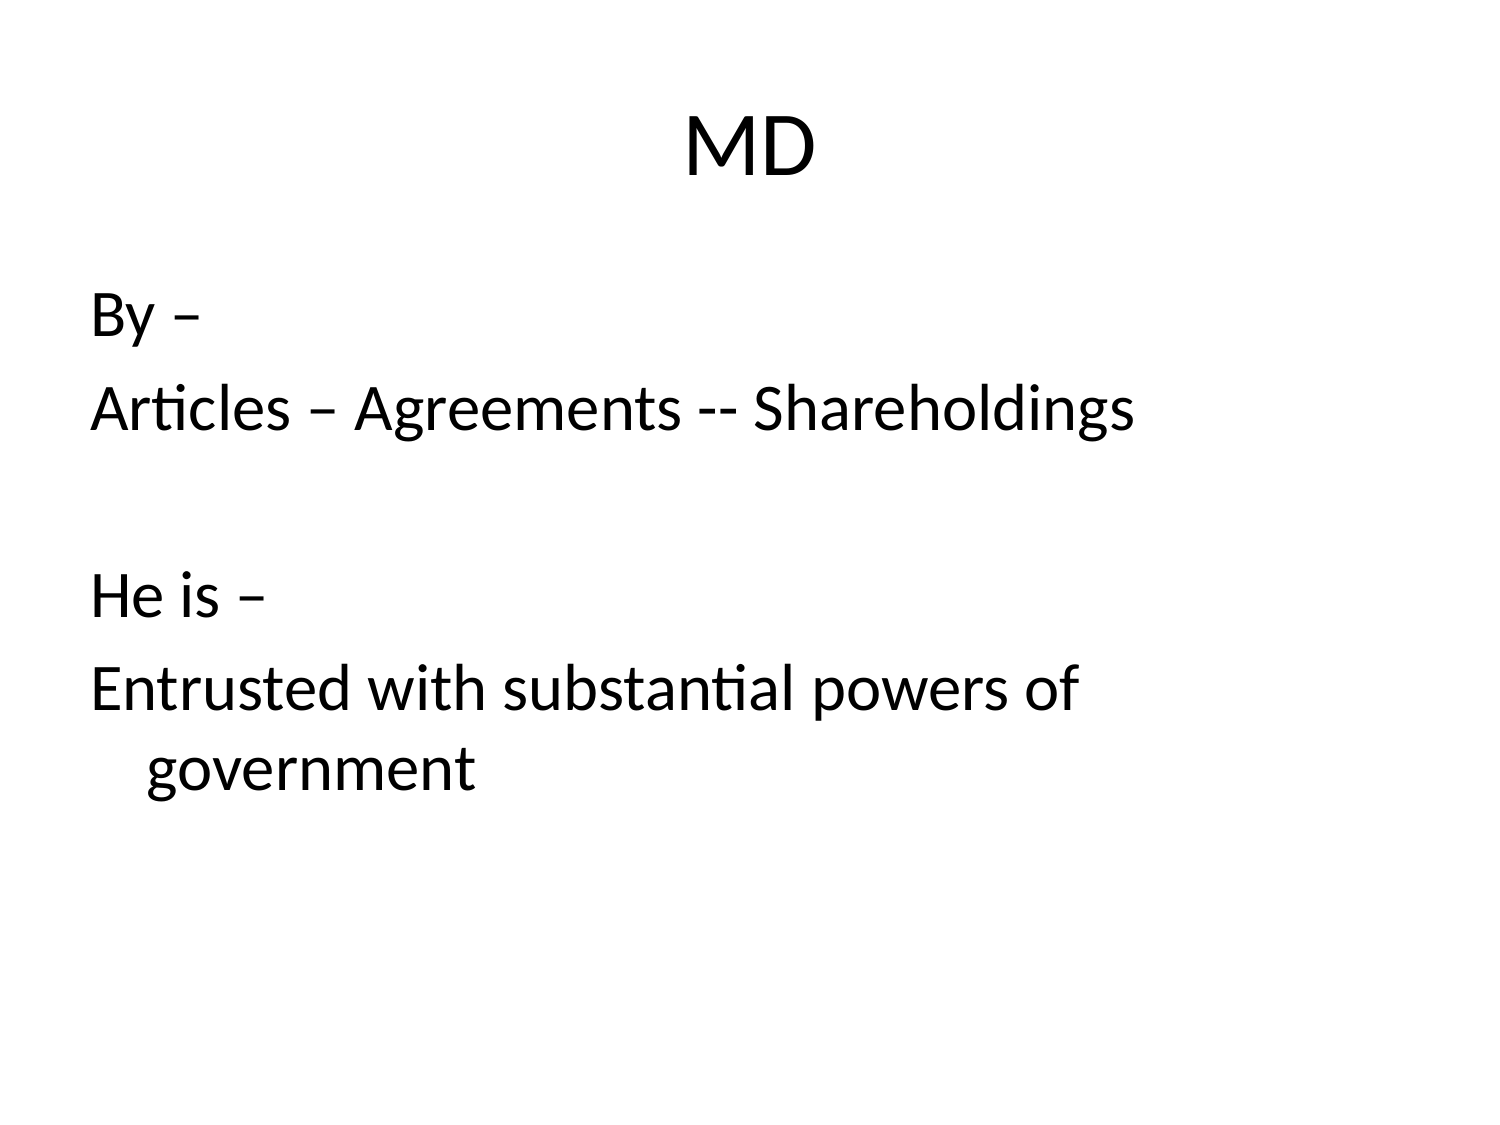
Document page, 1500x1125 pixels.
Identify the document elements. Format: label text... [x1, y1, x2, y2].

list By – Articles – Agreements -- Shareholdings He is – Entrusted with substantial powers of government [75, 262, 1425, 1063]
title MD [75, 45, 1425, 233]
